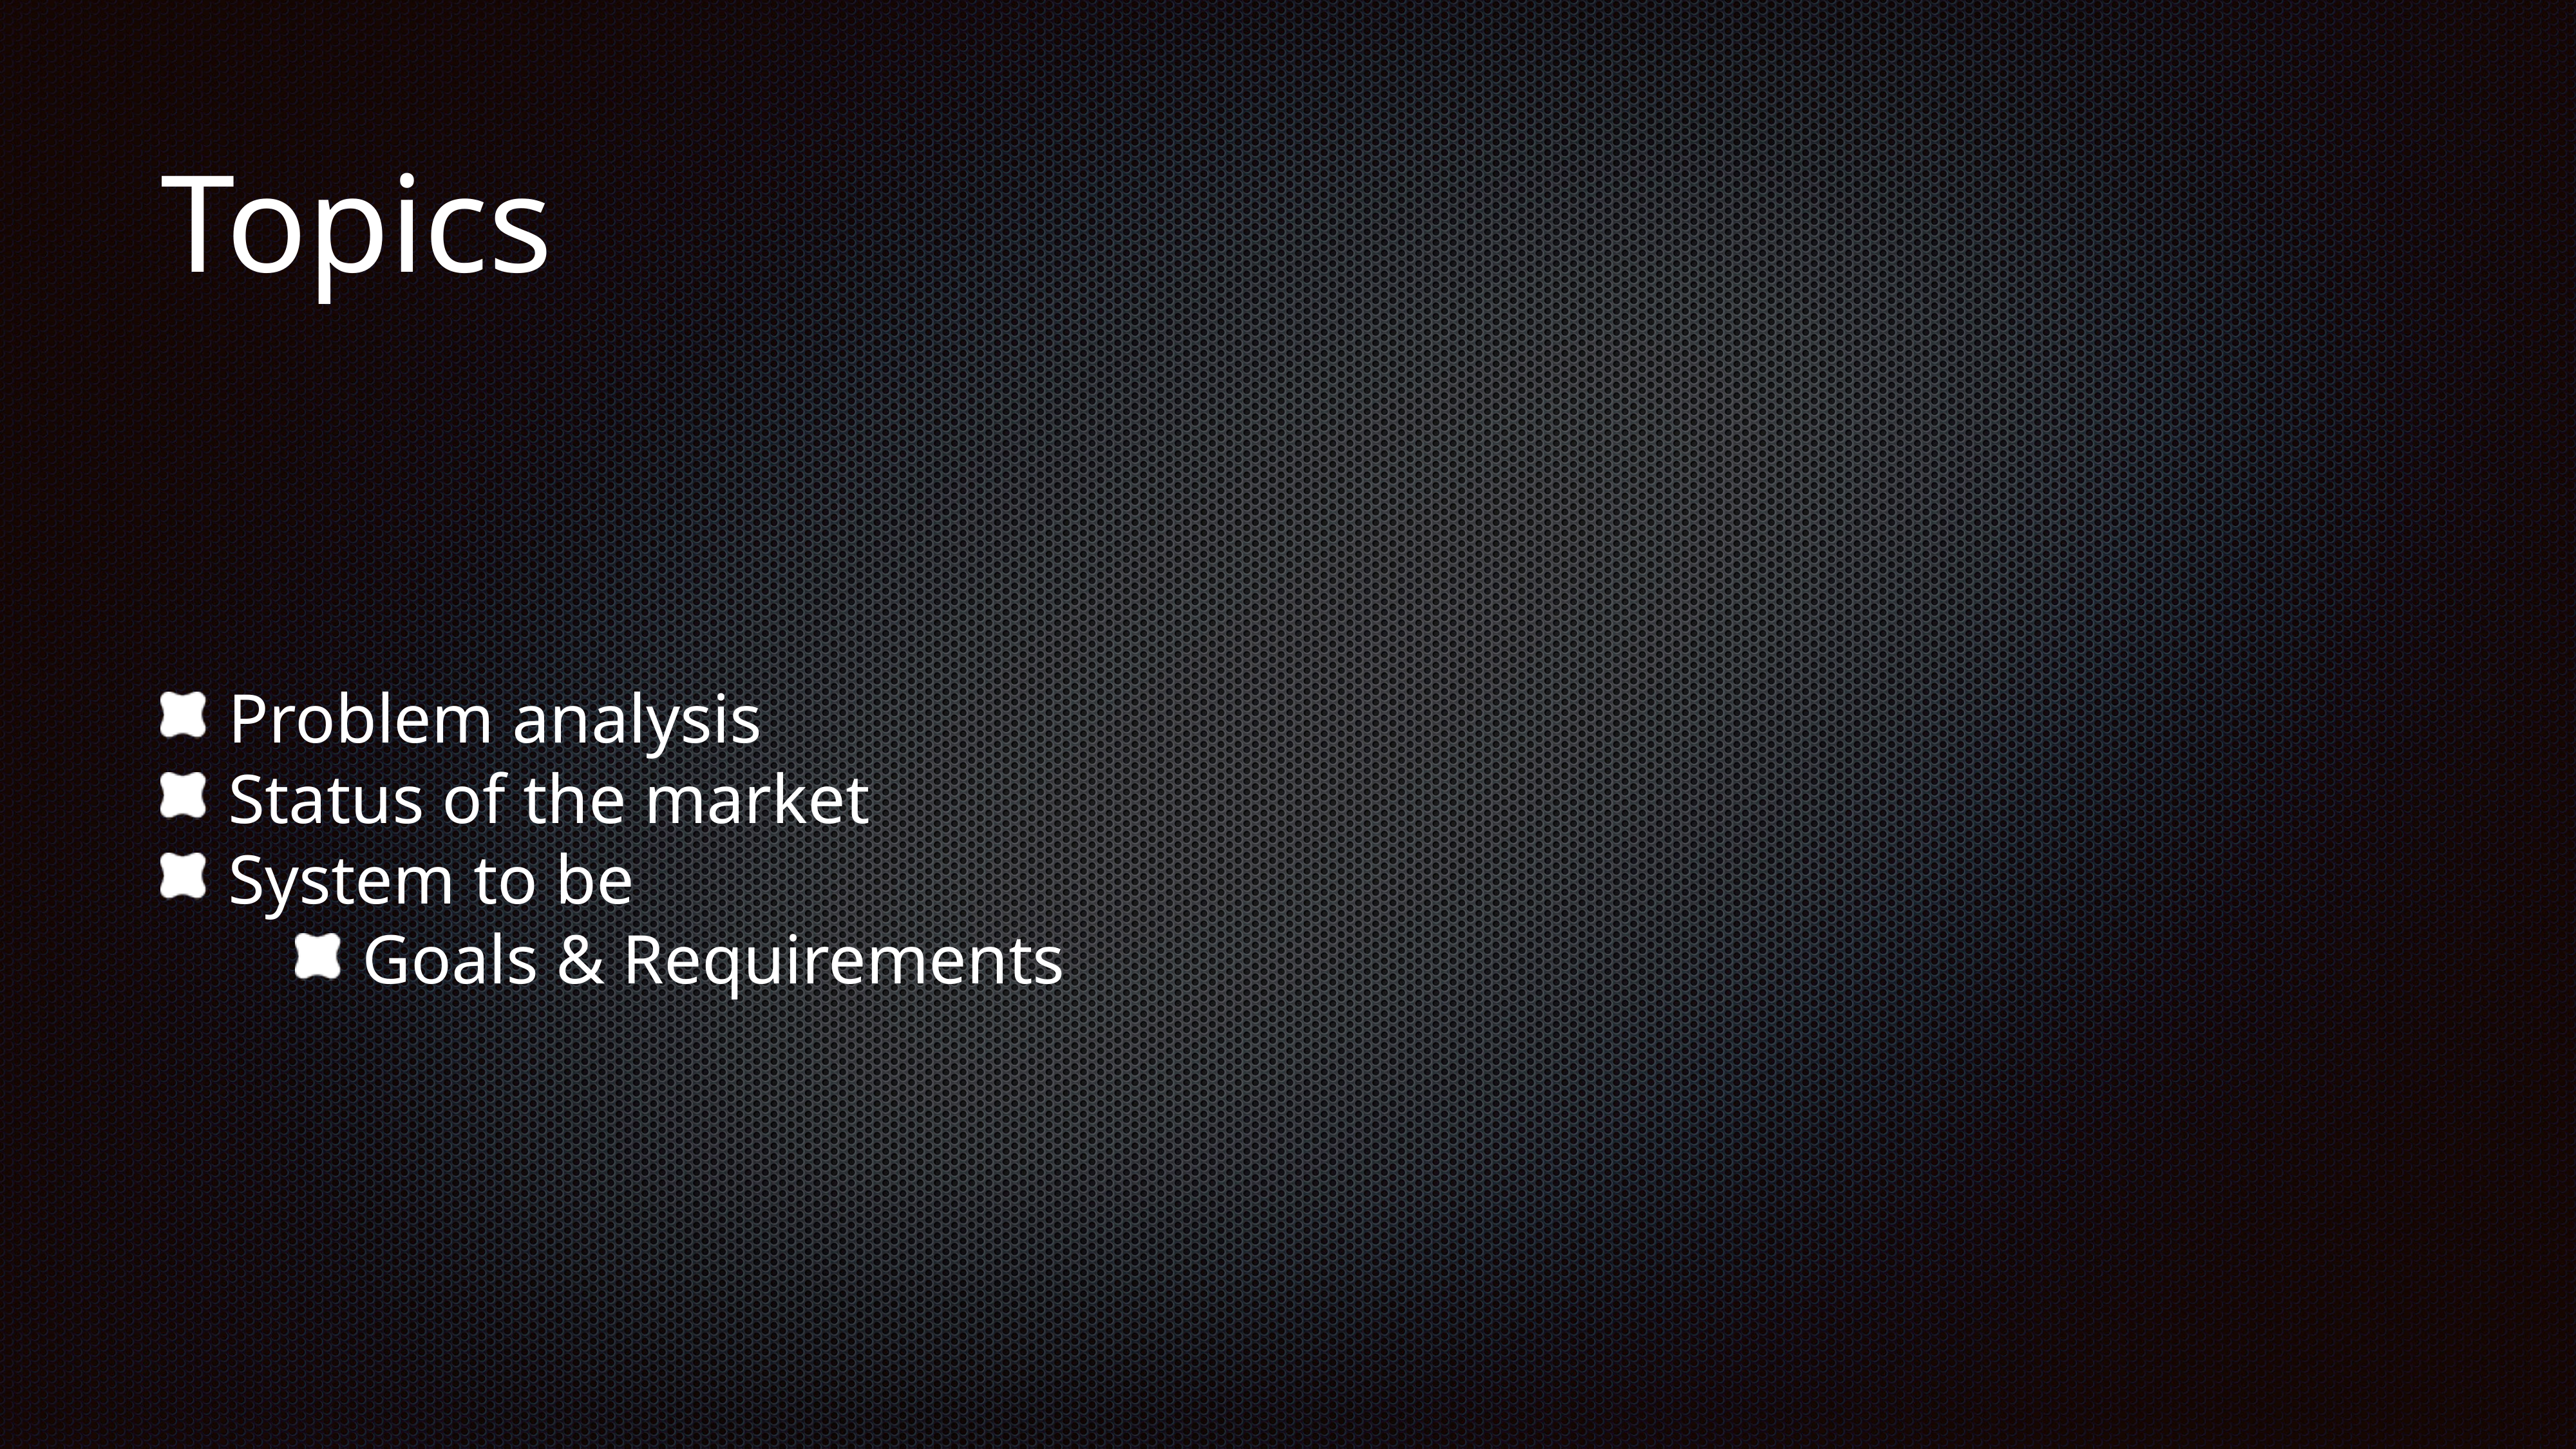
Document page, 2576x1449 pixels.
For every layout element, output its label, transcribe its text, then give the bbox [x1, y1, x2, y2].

picture [0, 0, 2576, 1449]
text_box Problem analysis Status of the market System to be Goals & Requirements [155, 412, 2421, 1262]
text_box Topics [155, 37, 2421, 400]
